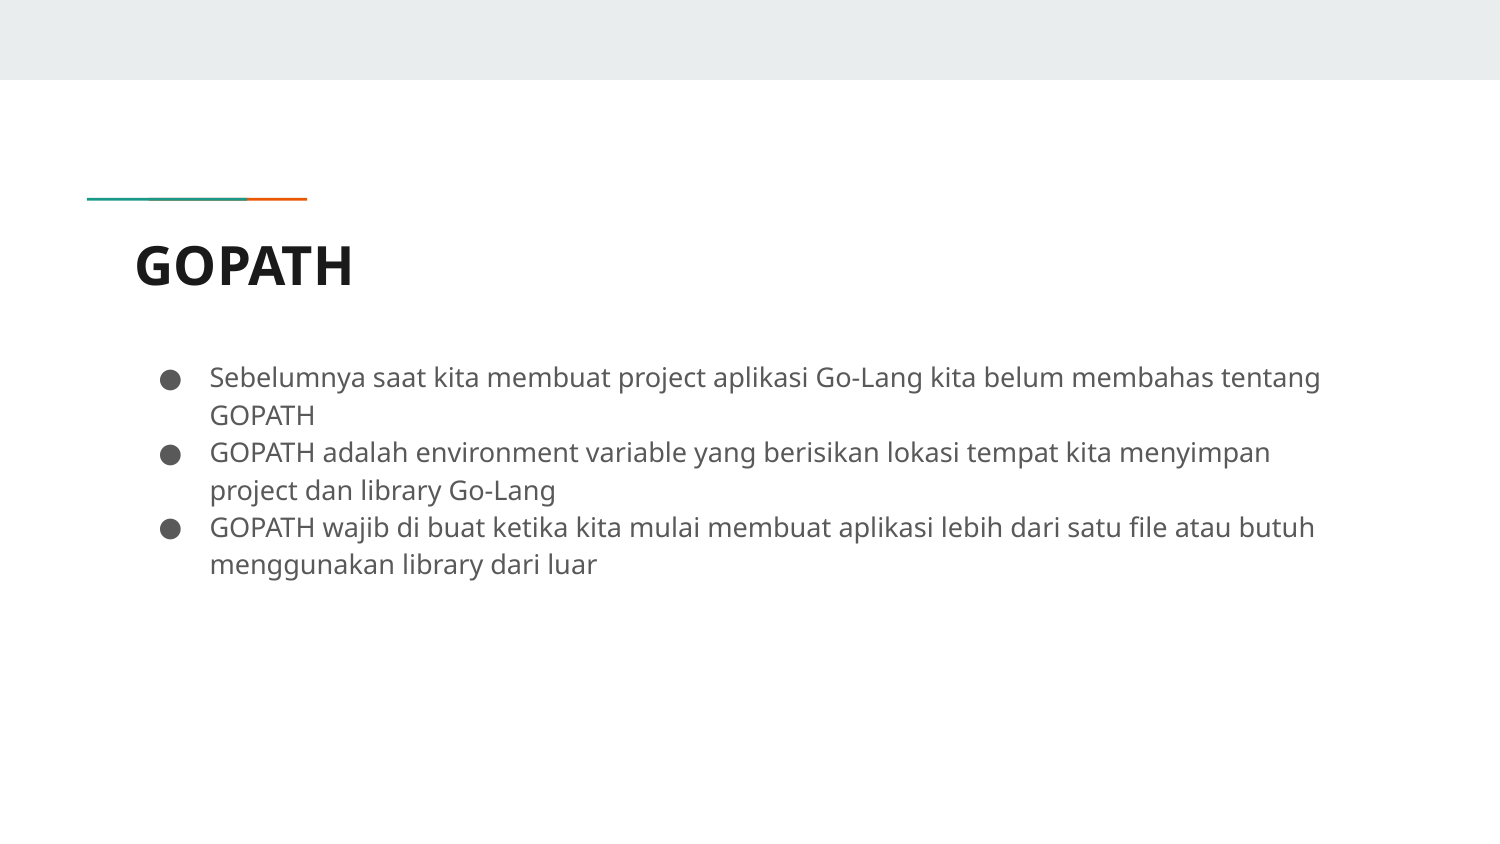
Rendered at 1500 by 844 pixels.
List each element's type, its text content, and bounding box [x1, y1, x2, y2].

list Sebelumnya saat kita membuat project aplikasi Go-Lang kita belum membahas tentang GOPATH GOPATH adalah environment variable yang berisikan lokasi tempat kita menyimpan project dan library Go-Lang GOPATH wajib di buat ketika kita mulai membuat aplikasi lebih dari satu file atau butuh menggunakan library dari luar [119, 341, 1381, 712]
title GOPATH [119, 216, 1381, 305]
